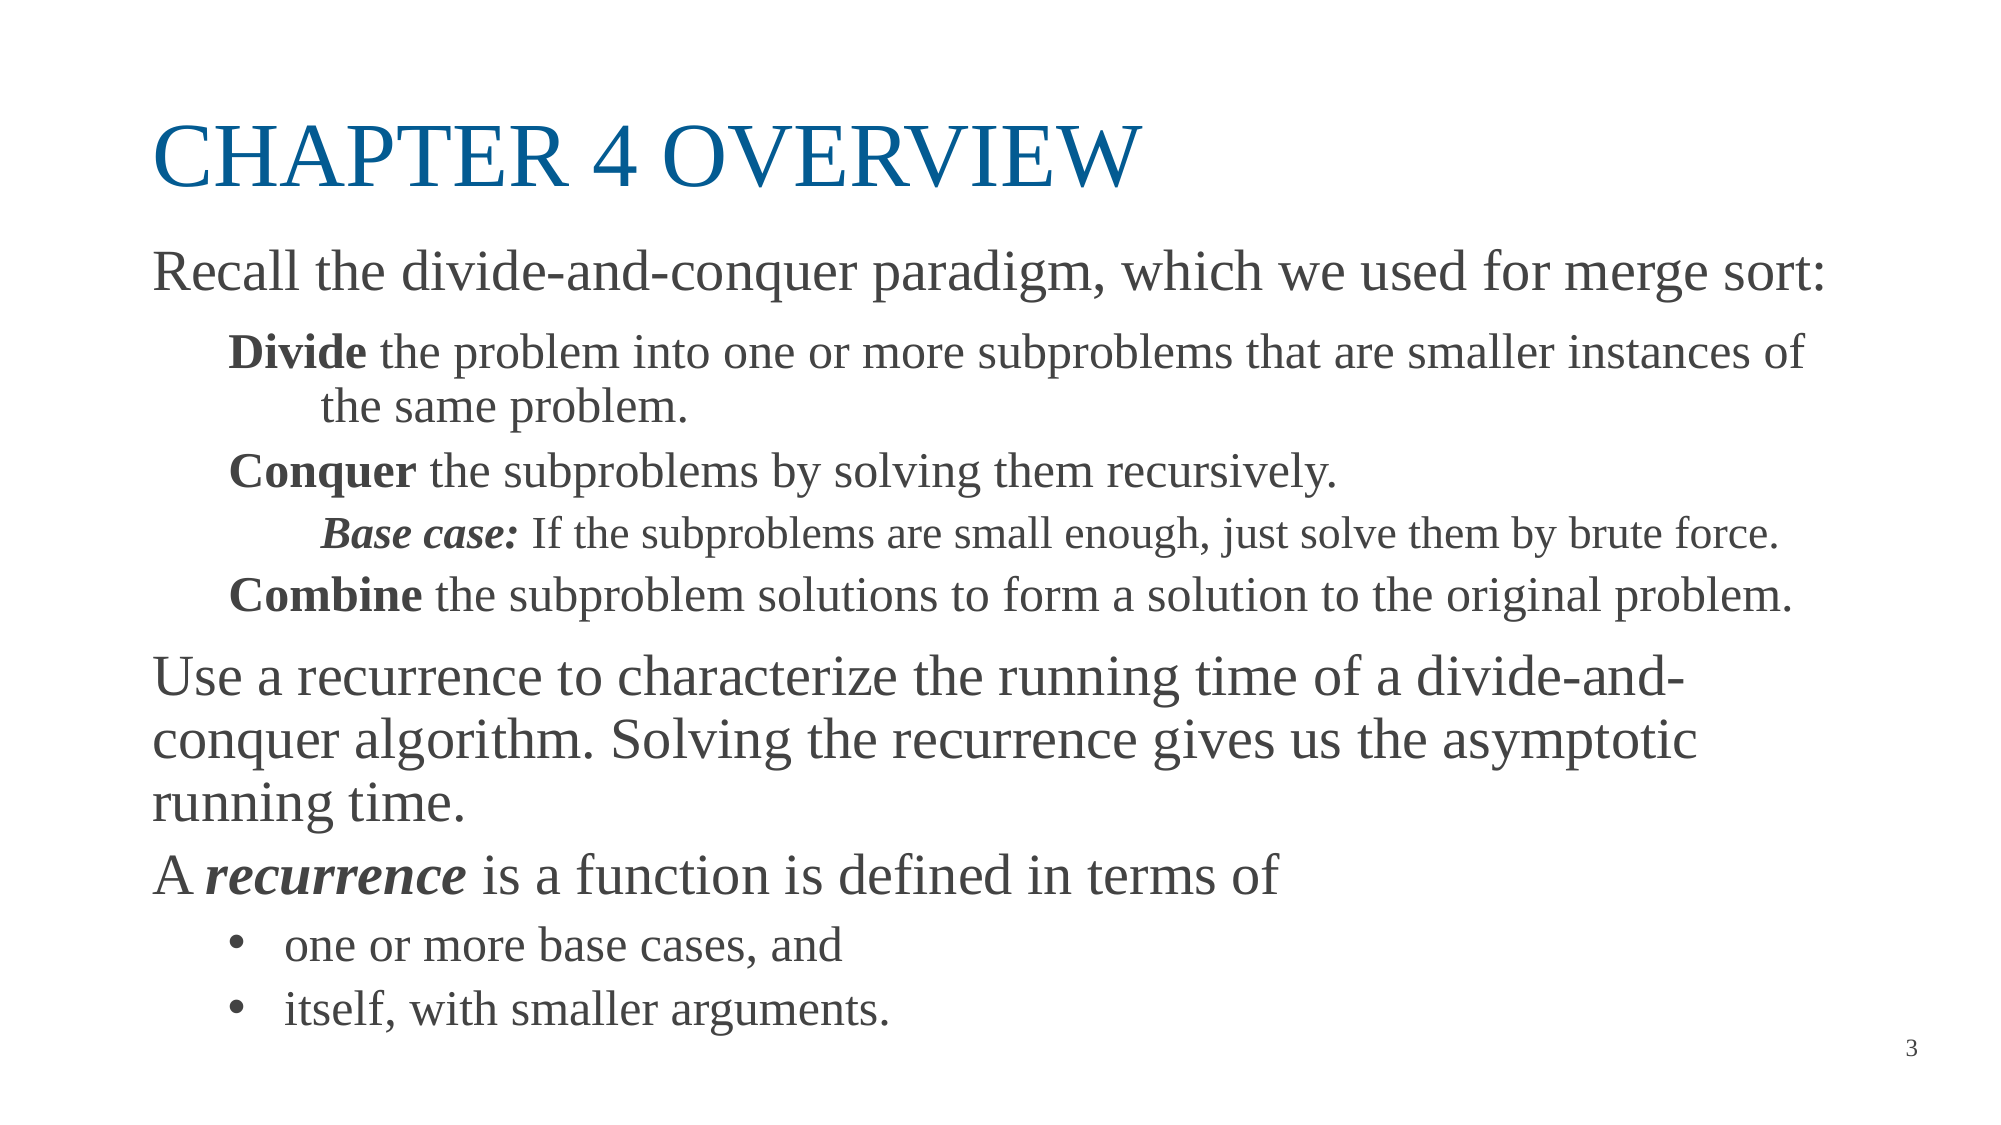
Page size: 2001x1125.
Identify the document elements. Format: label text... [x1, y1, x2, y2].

list Recall the divide-and-conquer paradigm, which we used for merge sort: Divide the problem into one or more subproblems that are smaller instances of the same problem. Conquer the subproblems by solving them recursively. Base case: If the subproblems are small enough, just solve them by brute force. Combine the subproblem solutions to form a solution to the original problem. Use a recurrence to characterize the running time of a divide-and-conquer algorithm. Solving the recurrence gives us the asymptotic running time. A recurrence is a function is defined in terms of one or more base cases, and itself, with smaller arguments. [137, 232, 1863, 1004]
slide_number 3 [1483, 1016, 1934, 1077]
title CHAPTER 4 OVERVIEW [137, 48, 1863, 232]
